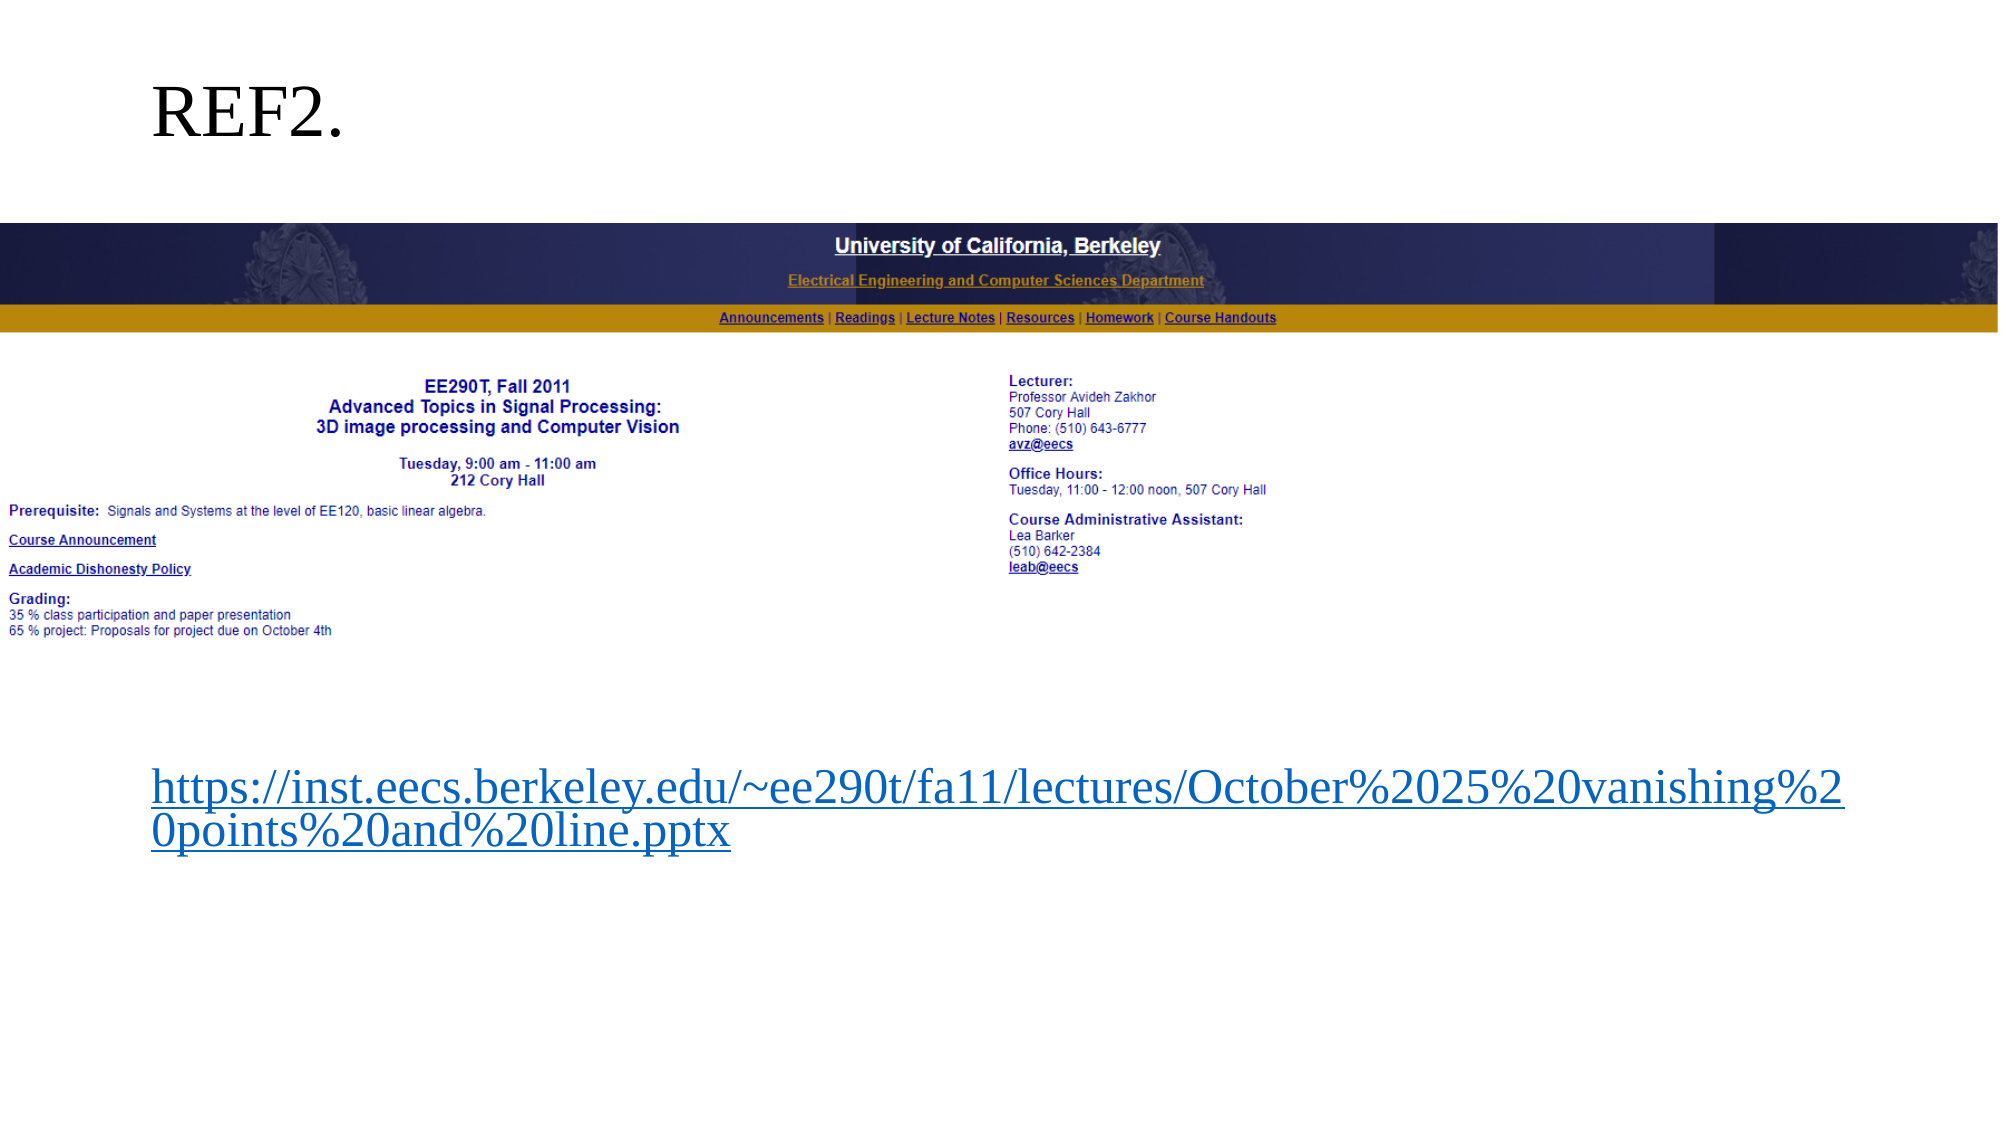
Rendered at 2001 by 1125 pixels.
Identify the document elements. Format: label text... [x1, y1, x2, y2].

title REF2. [136, 49, 1862, 223]
picture [0, 223, 2000, 680]
list https://inst.eecs.berkeley.edu/~ee290t/fa11/lectures/October%2025%20vanishing%20points%20and%20line.pptx [136, 752, 1862, 999]
